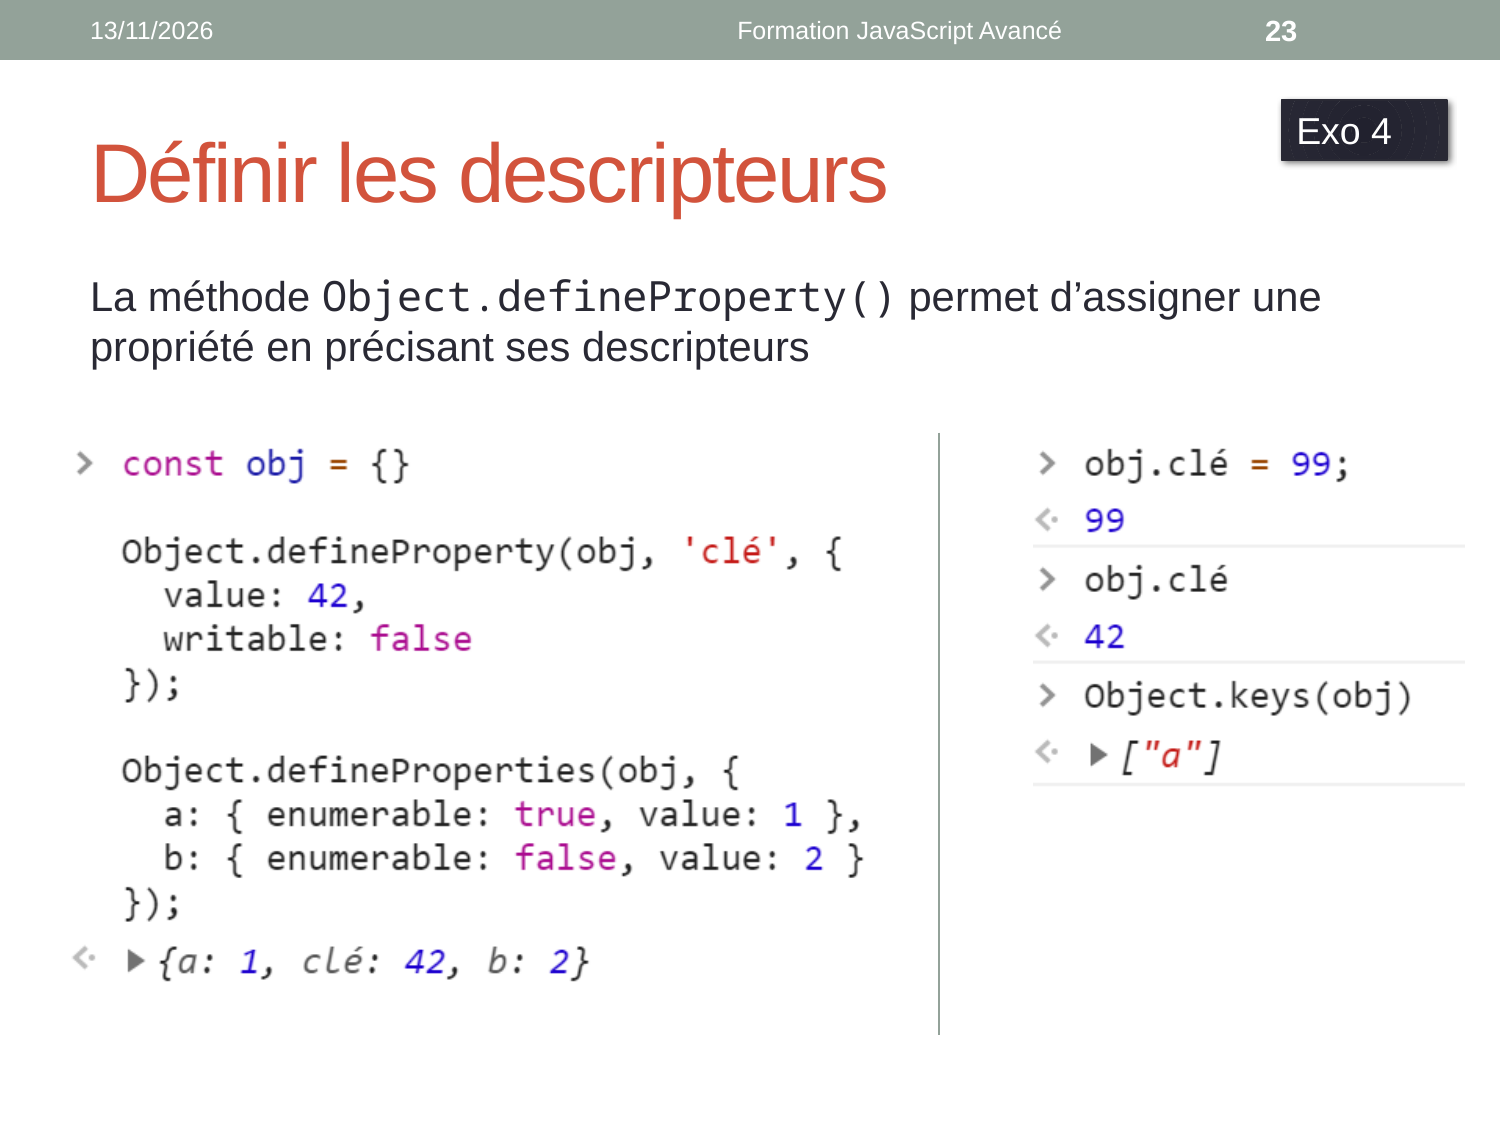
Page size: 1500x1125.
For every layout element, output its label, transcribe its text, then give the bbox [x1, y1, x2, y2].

picture [64, 432, 908, 986]
slide_number 23 [1250, 3, 1425, 57]
picture [1033, 432, 1466, 802]
text_box Exo 4 [1281, 99, 1448, 161]
title Définir les descripteurs [75, 87, 1425, 250]
footer Formation JavaScript Avancé [562, 3, 1238, 57]
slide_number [75, 3, 550, 57]
title Application partielle avec fn.bind [940, 436, 946, 1036]
list La méthode Object.defineProperty() permet d’assigner une propriété en précisant ses descripteurs [75, 262, 1425, 1063]
